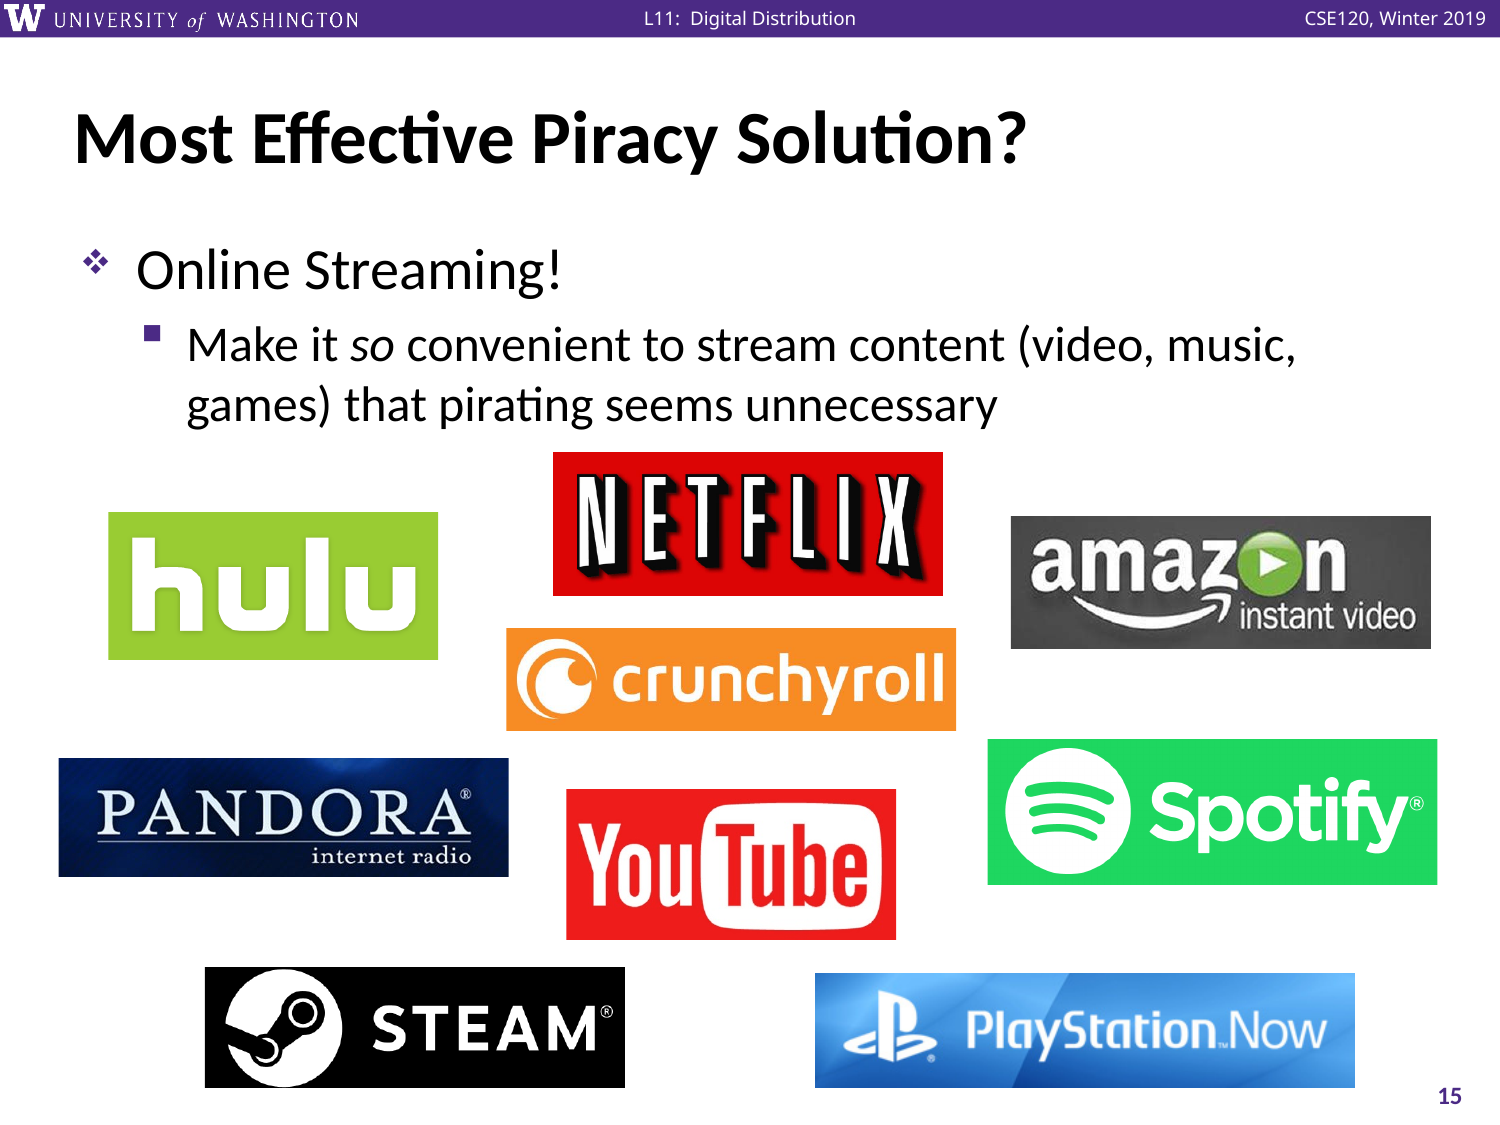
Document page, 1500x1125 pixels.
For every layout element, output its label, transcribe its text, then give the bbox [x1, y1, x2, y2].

title Most Effective Piracy Solution? [58, 71, 1438, 197]
list Online Streaming! Make it so convenient to stream content (video, music, games) that pirating seems unnecessary [64, 223, 1438, 451]
slide_number 15 [1400, 1065, 1500, 1125]
picture [4, 4, 358, 32]
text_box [58, 451, 1438, 1088]
